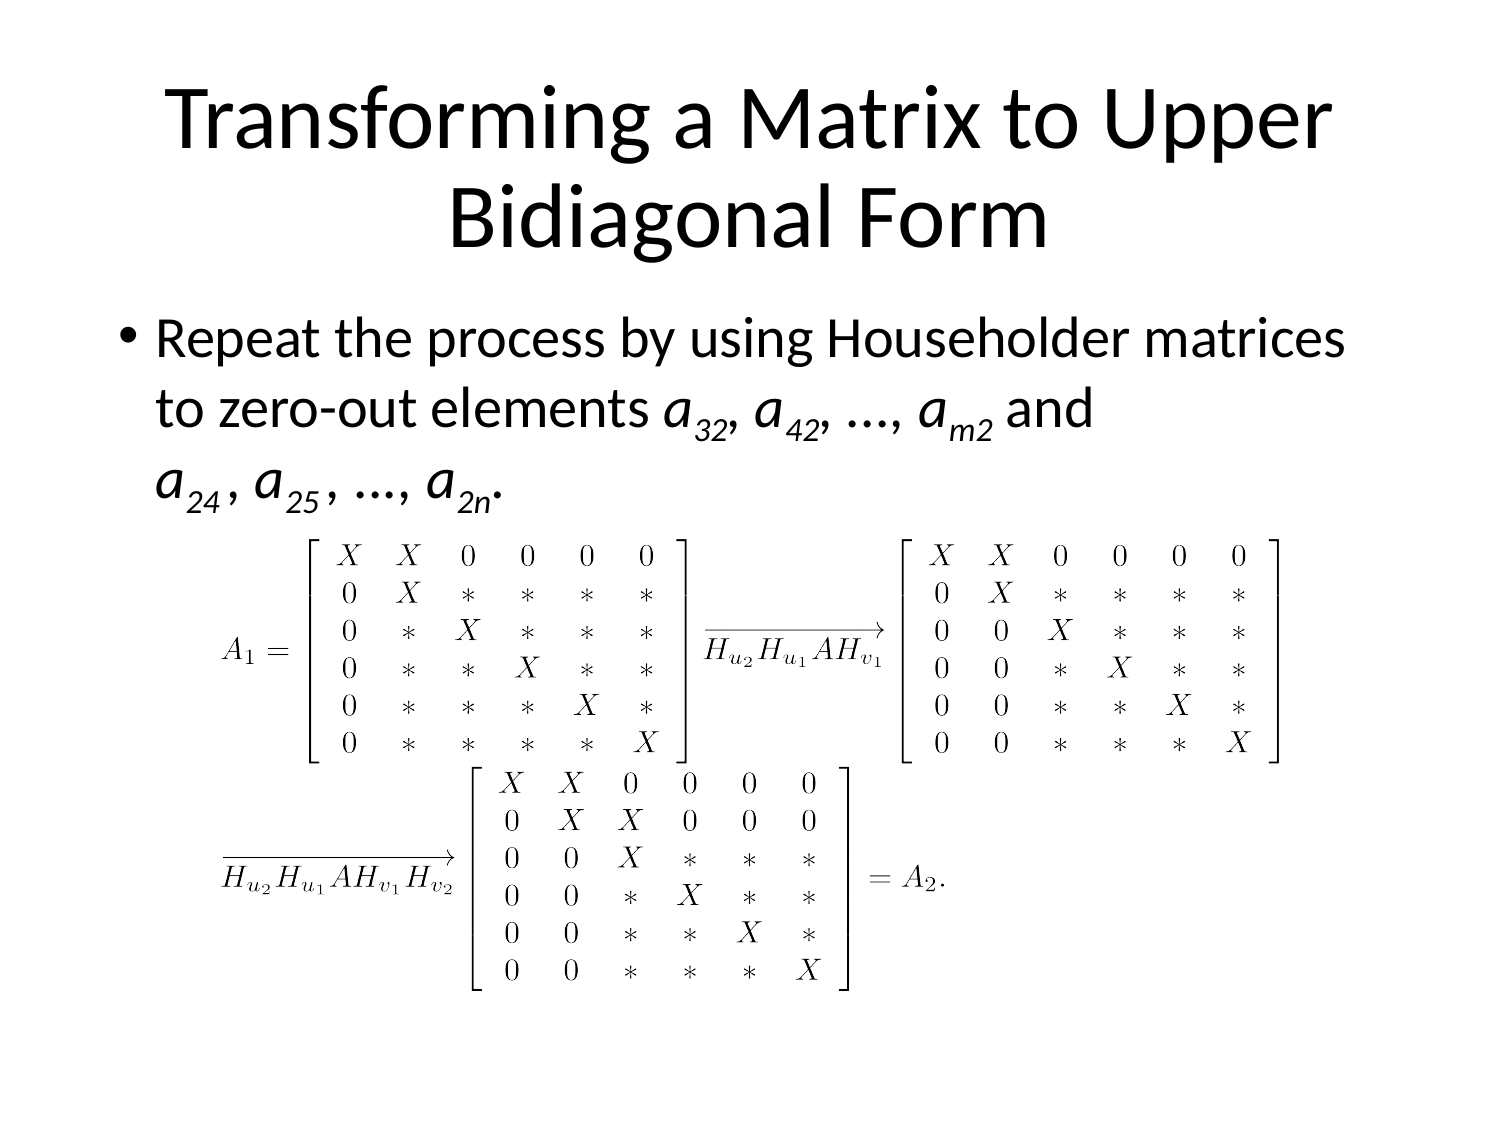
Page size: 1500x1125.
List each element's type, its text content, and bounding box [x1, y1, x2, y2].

picture [221, 539, 1279, 991]
title Transforming a Matrix to Upper Bidiagonal Form [103, 59, 1397, 278]
list Repeat the process by using Householder matrices to zero-out elements a32, a42, ..., am2 and a24 , a25 , ..., a2n. [103, 299, 1397, 1014]
